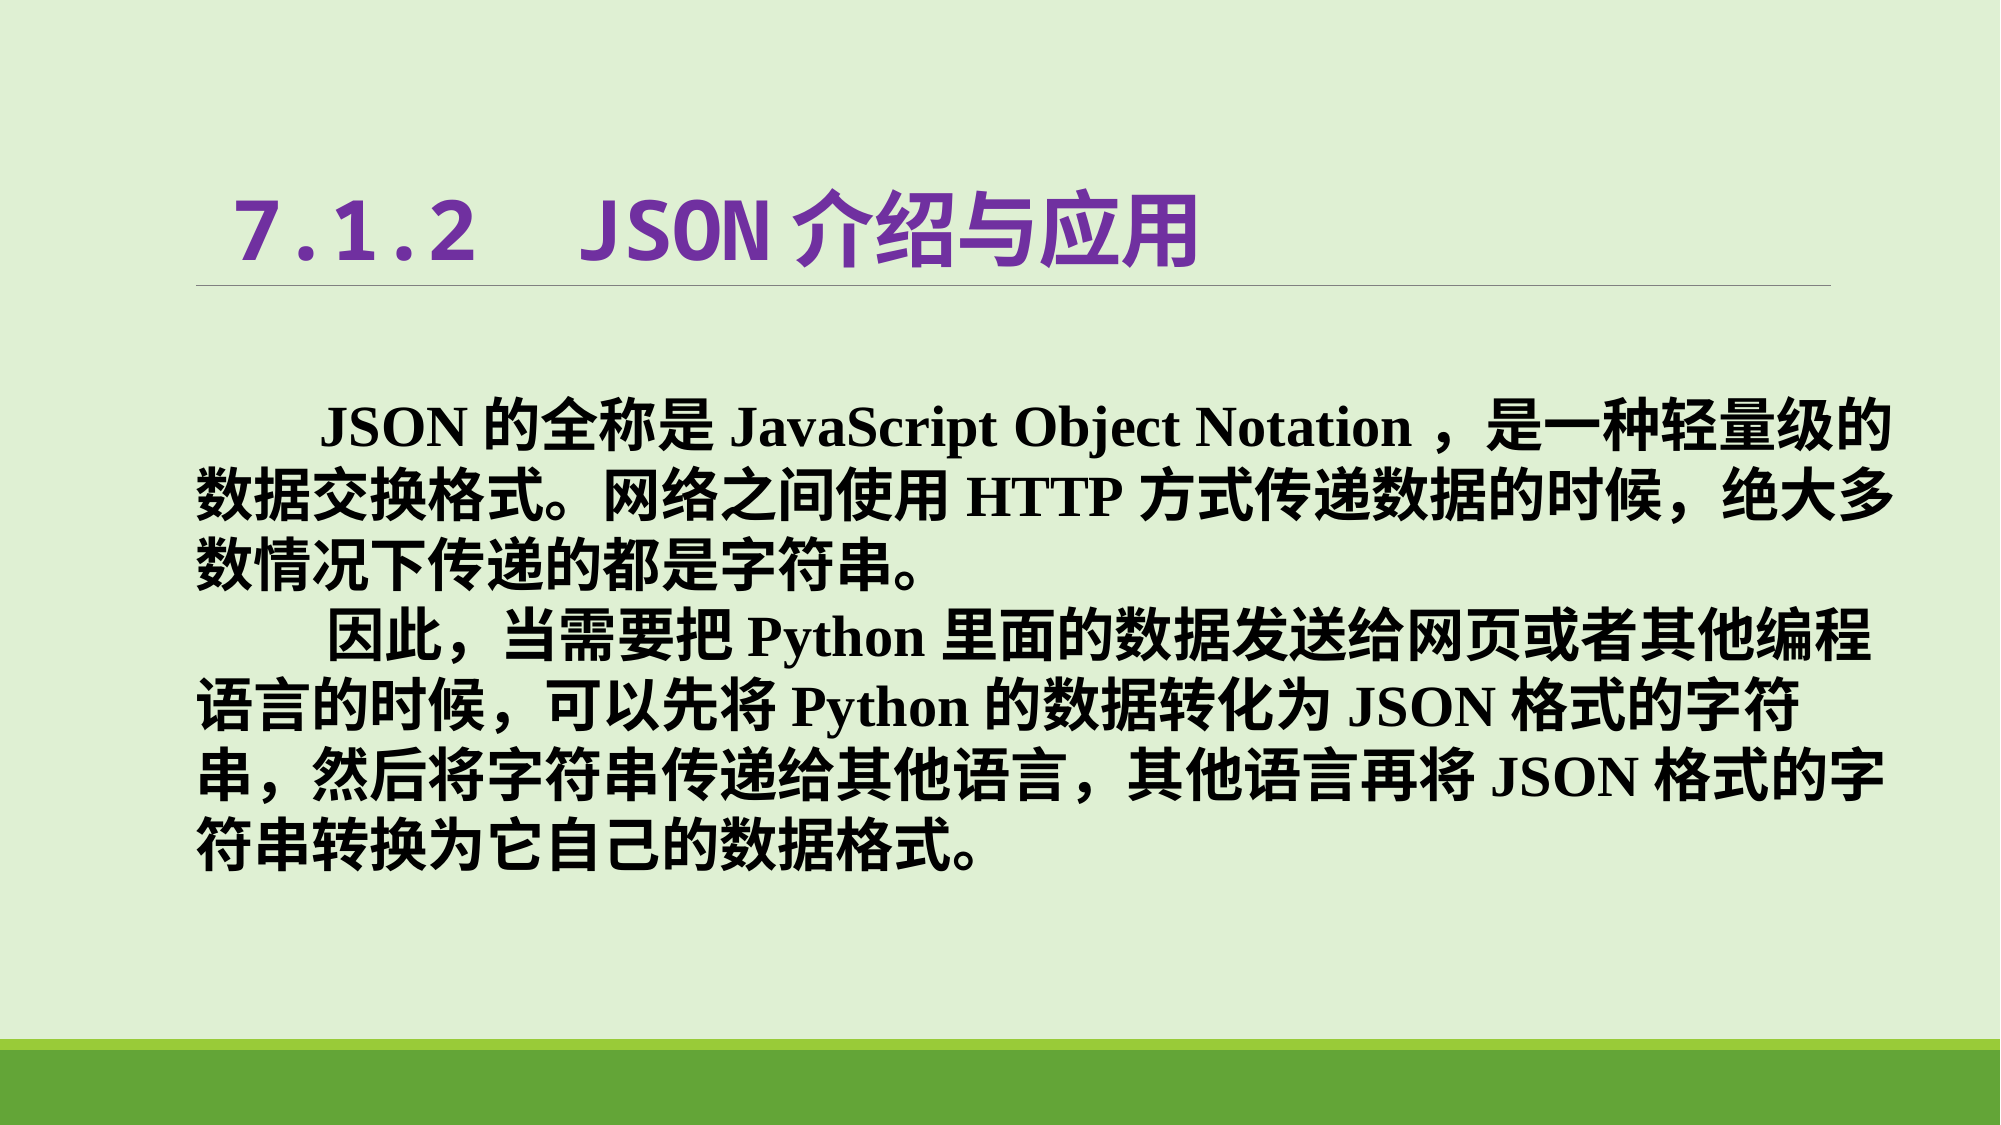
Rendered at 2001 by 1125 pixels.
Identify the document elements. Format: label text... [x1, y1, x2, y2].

list JSON的全称是JavaScript Object Notation，是一种轻量级的数据交换格式。网络之间使用HTTP方式传递数据的时候，绝大多数情况下传递的都是字符串。 因此，当需要把Python里面的数据发送给网页或者其他编程语言的时候，可以先将Python的数据转化为JSON格式的字符串，然后将字符串传递给其他语言，其他语言再将JSON格式的字符串转换为它自己的数据格式。 [180, 306, 1917, 960]
title 7.1.2 JSON介绍与应用 [180, 47, 1830, 285]
